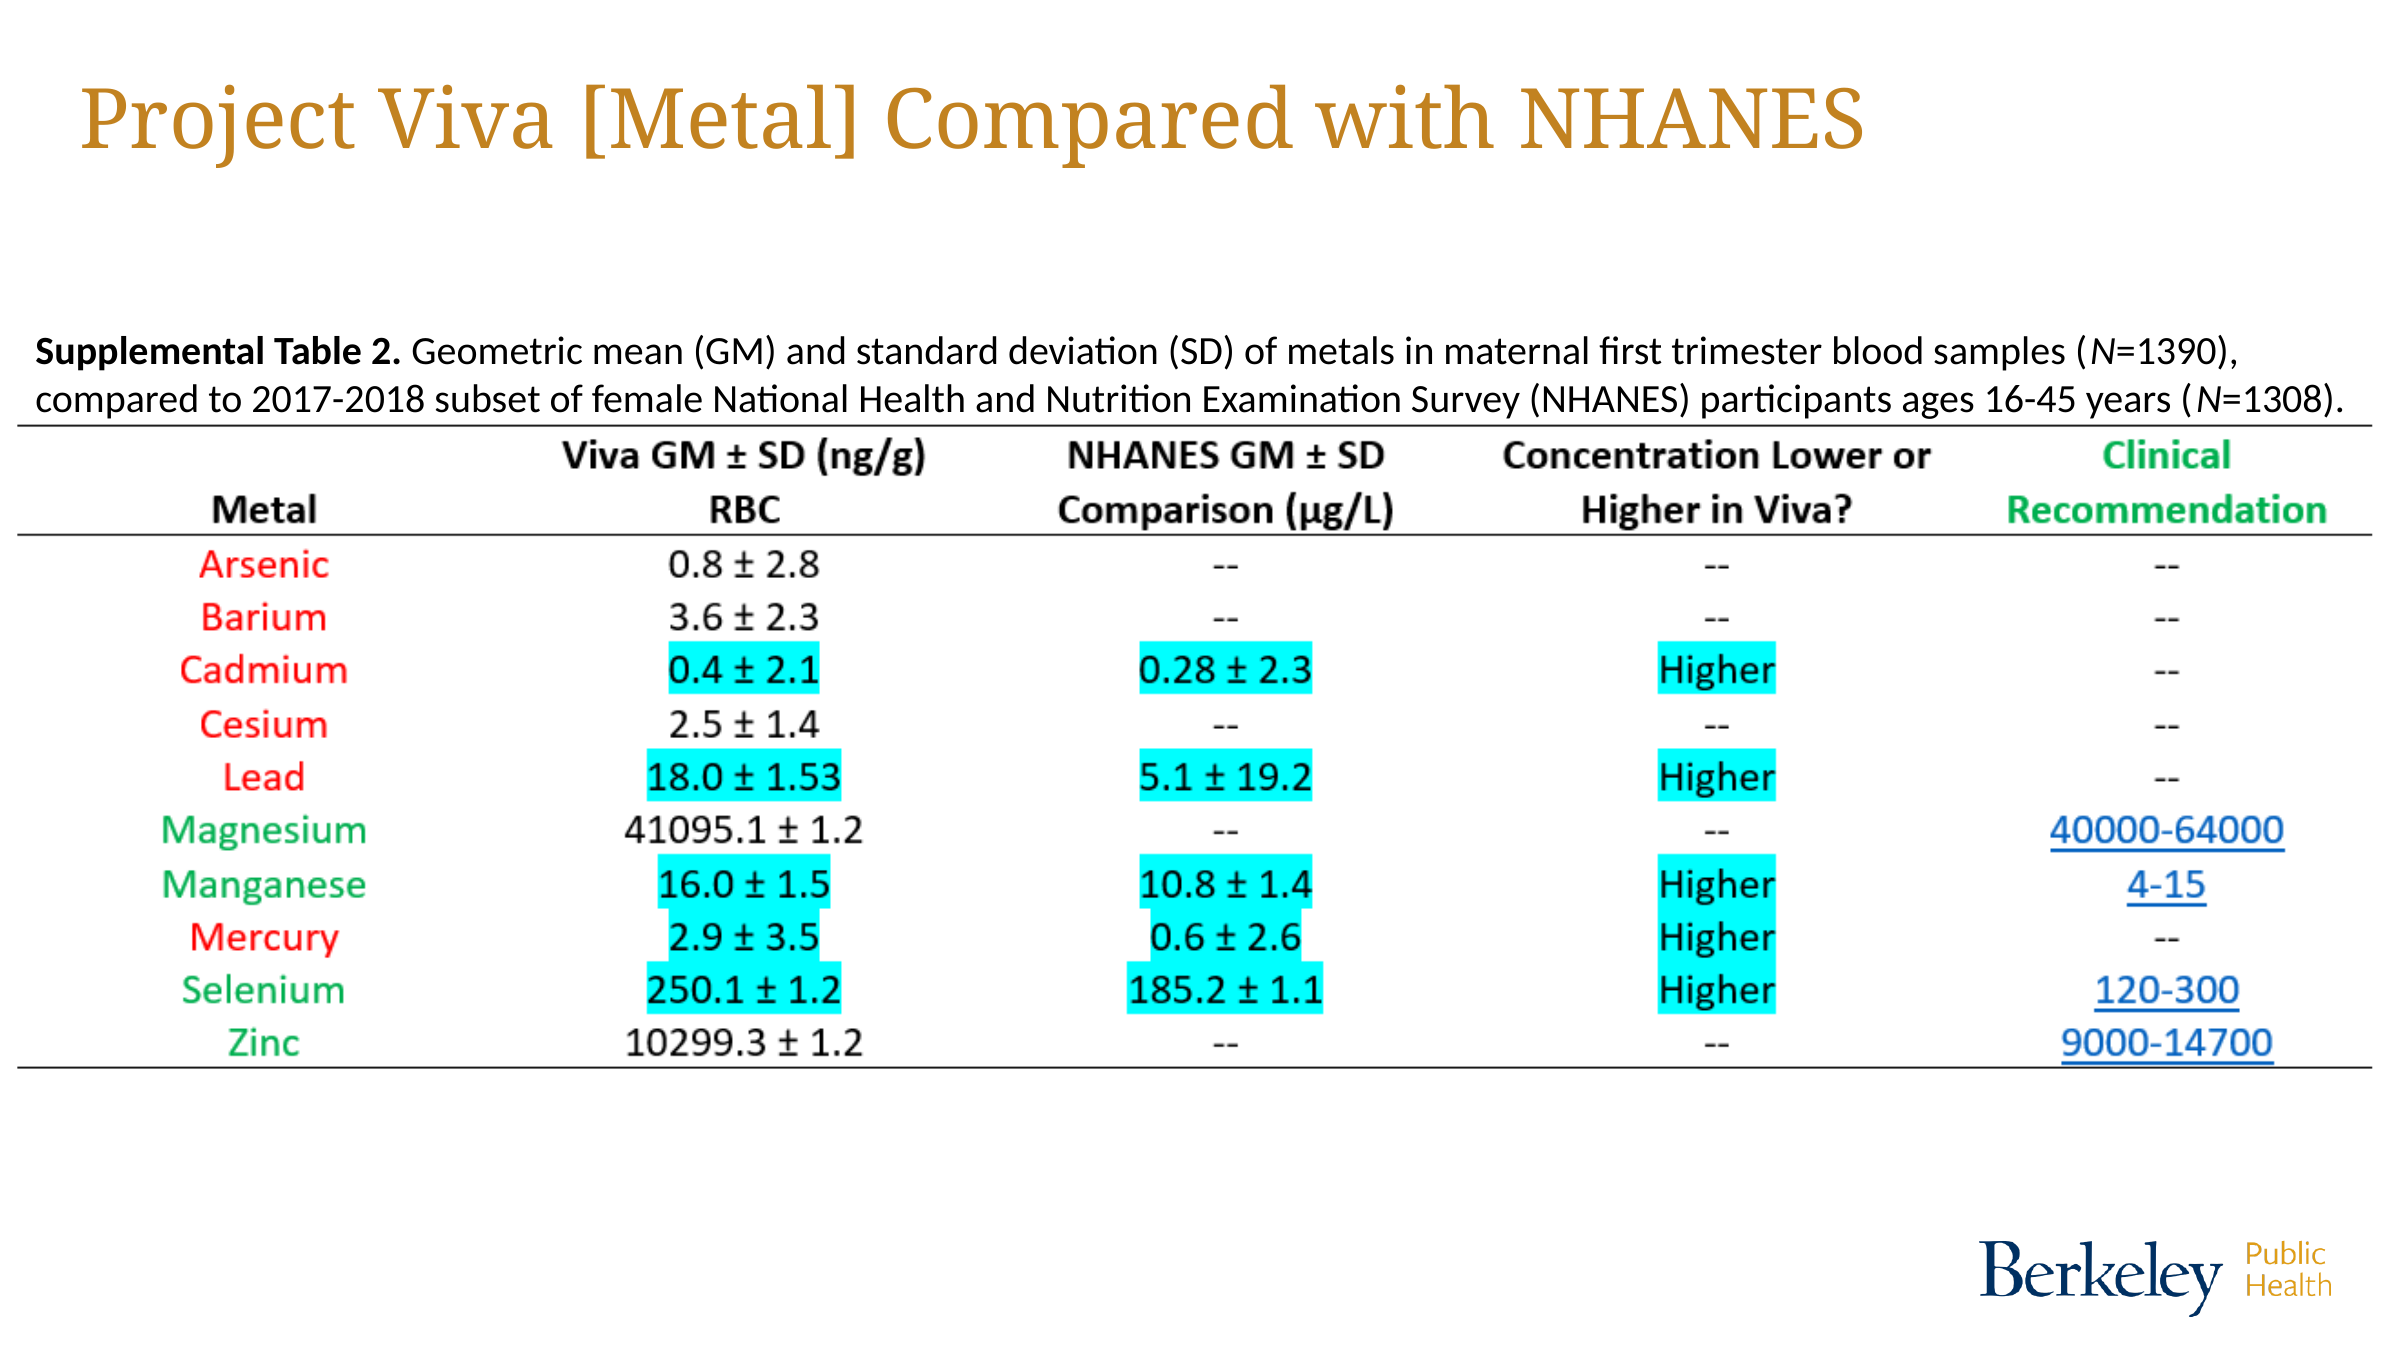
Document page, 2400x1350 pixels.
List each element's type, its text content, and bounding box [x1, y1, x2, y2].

title Project Viva [Metal] Compared with NHANES [65, 57, 2166, 165]
picture [17, 422, 2373, 1076]
text_box Supplemental Table 2. Geometric mean (GM) and standard deviation (SD) of metals in maternal first trimester blood samples (N=1390), compared to 2017-2018 subset of female National Health and Nutrition Examination Survey (NHANES) participants ages 16-45 years (N=1308). [17, 315, 2373, 420]
